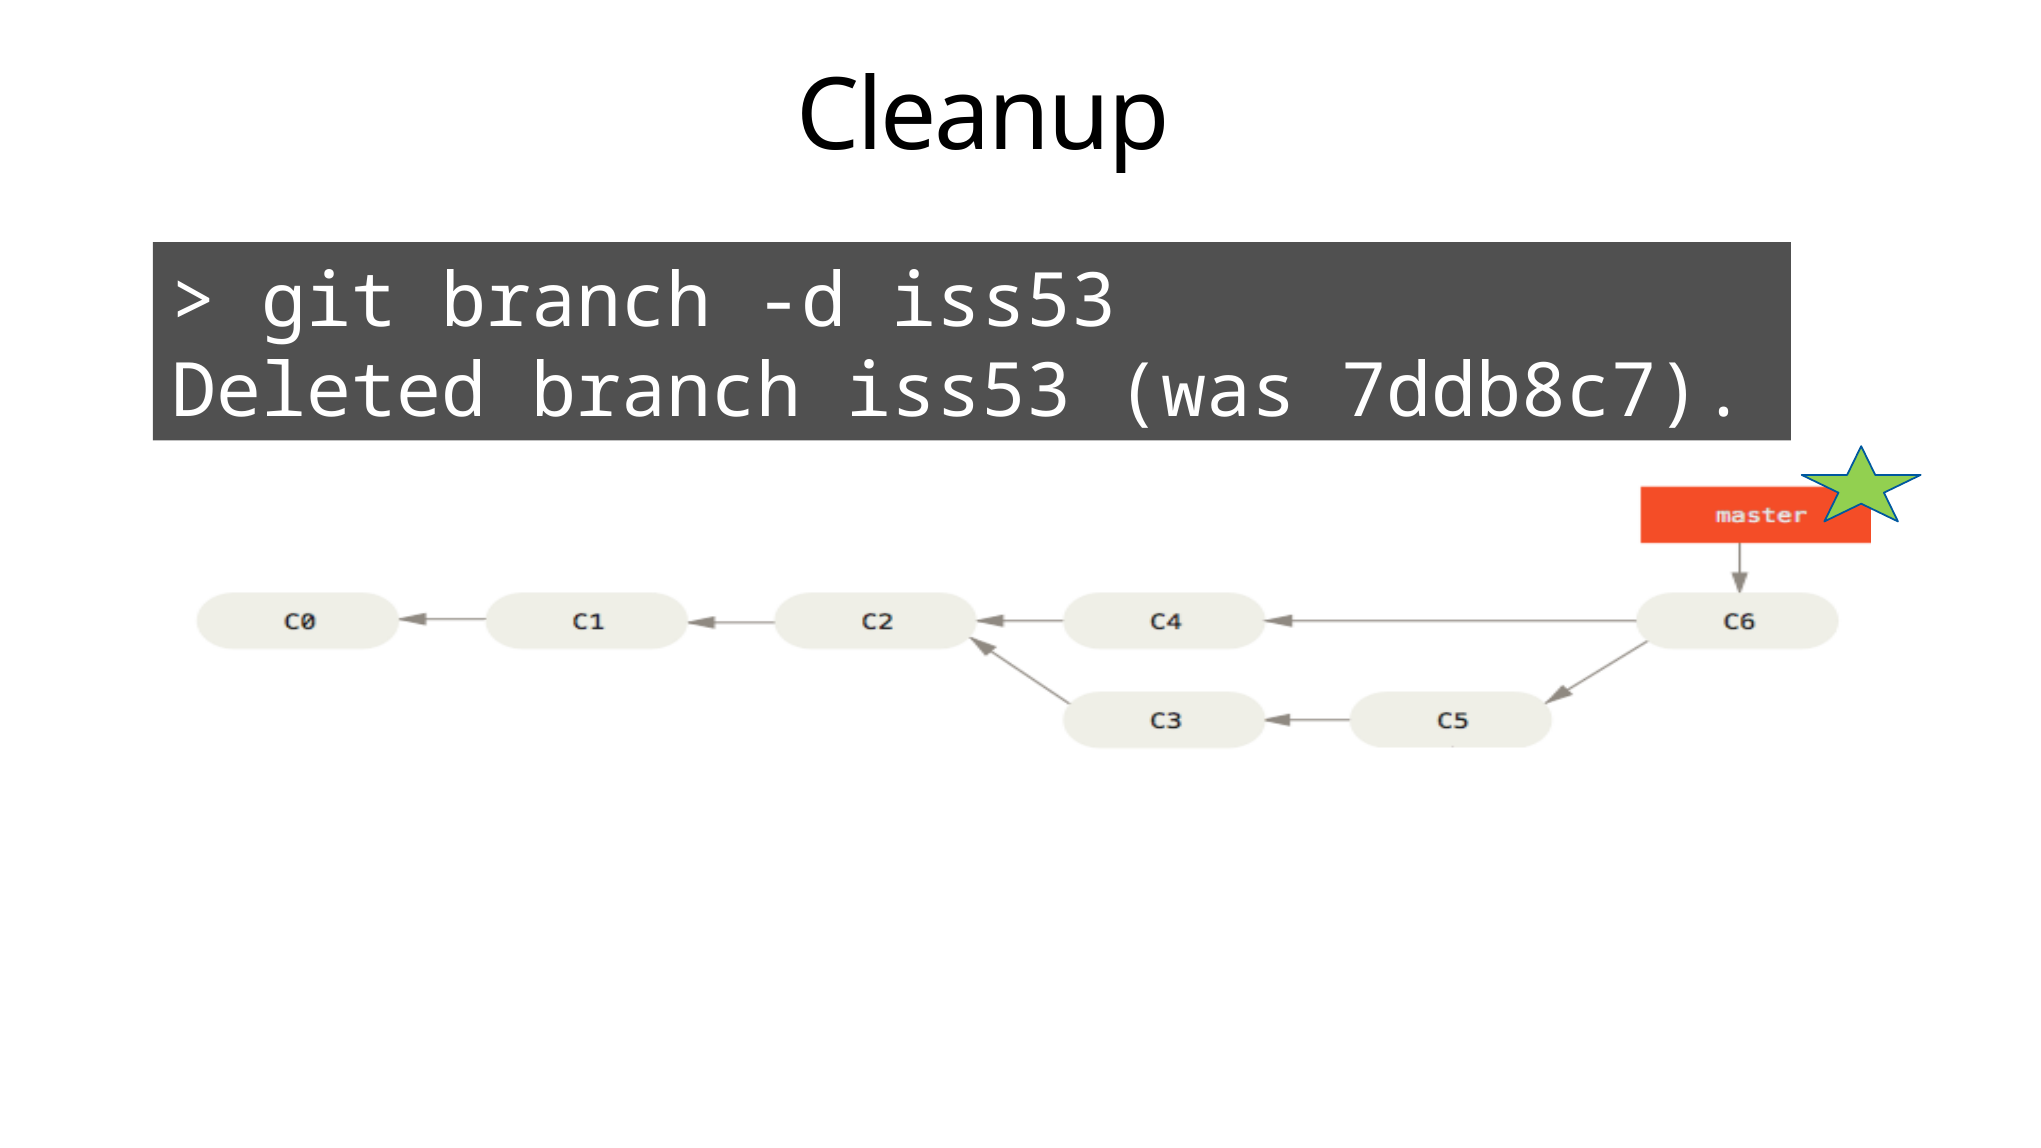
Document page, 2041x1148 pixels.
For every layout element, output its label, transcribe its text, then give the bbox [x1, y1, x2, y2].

text_box > git branch -d iss53 Deleted branch iss53 (was 7ddb8c7). [152, 242, 1791, 441]
text_box [1871, 464, 1922, 523]
picture [169, 369, 1871, 874]
title Cleanup [45, 48, 1921, 199]
